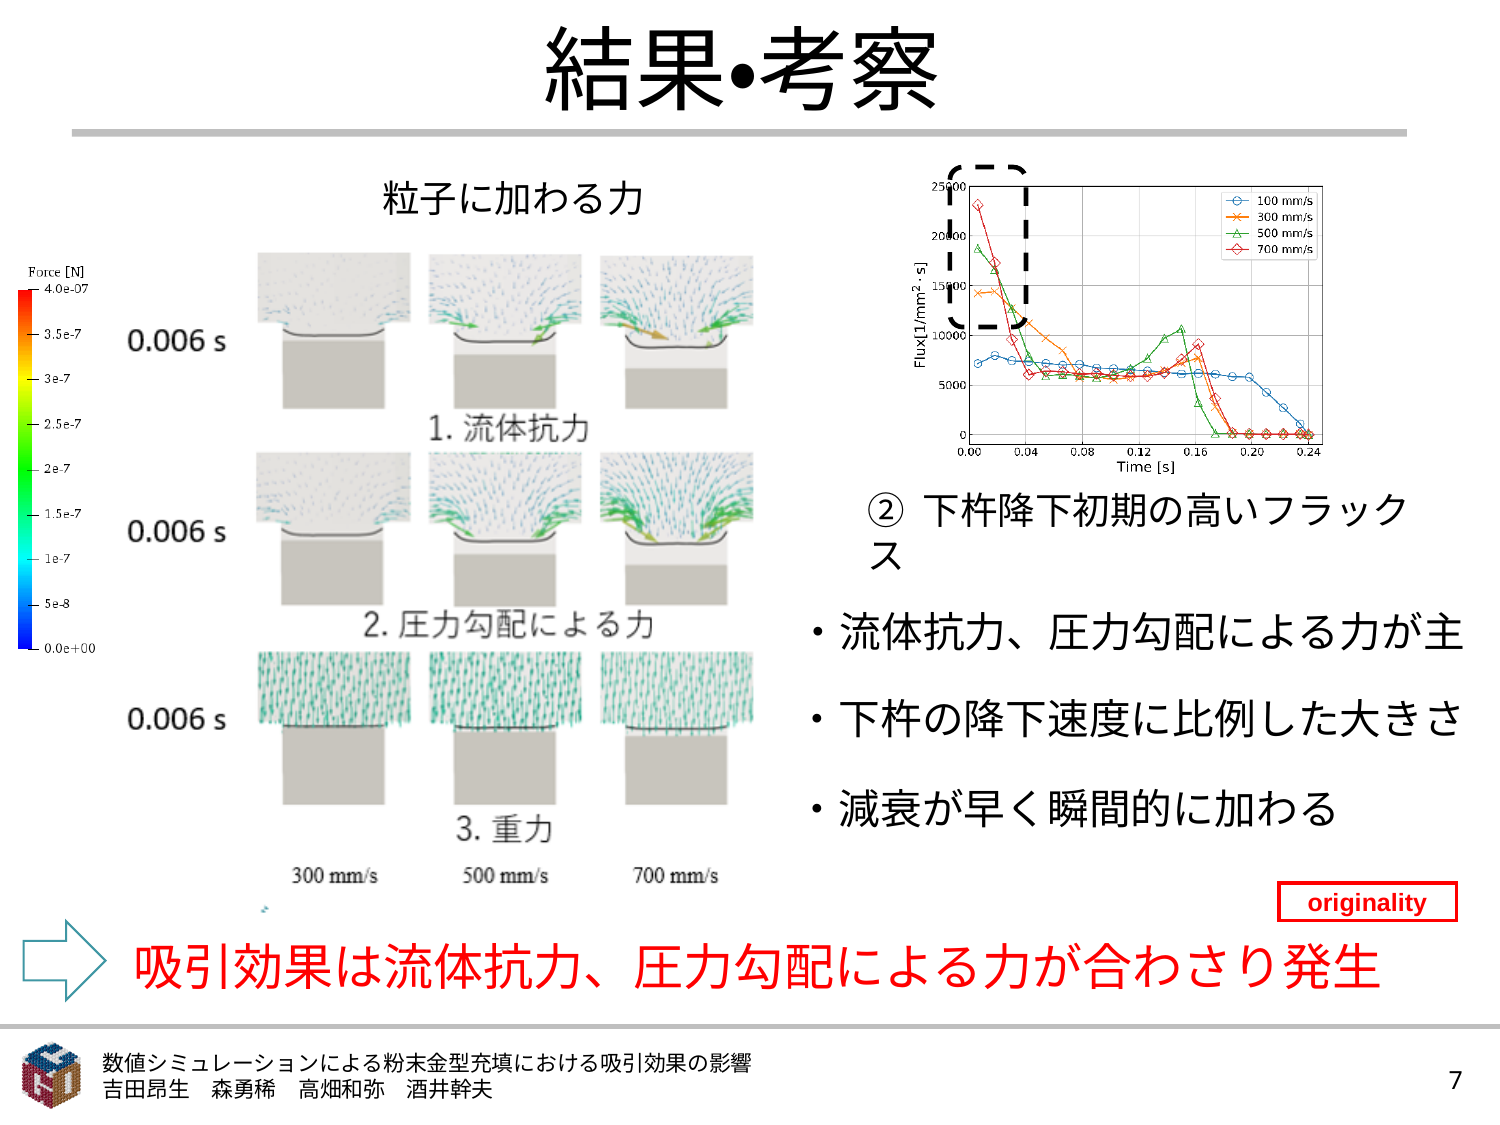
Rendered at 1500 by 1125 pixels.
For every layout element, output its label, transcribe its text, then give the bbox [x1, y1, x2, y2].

text_box [22, 918, 107, 1003]
text_box 吸引効果は流体抗力、圧力勾配による力が合わさり発生 [118, 935, 1405, 1013]
picture [21, 1040, 81, 1109]
text_box originality [1275, 879, 1460, 924]
picture [1, 242, 788, 916]
text_box 粒子に加わる力 [209, 167, 818, 228]
text_box ・下杵の降下速度に比例した大きさ [788, 685, 1486, 751]
text_box ② 下杵降下初期の高いフラックス [852, 479, 1460, 585]
text_box ・減衰が早く瞬間的に加わる [788, 775, 1368, 841]
picture [912, 145, 1368, 487]
title 結果・考察 [0, 0, 1486, 131]
text_box ・流体抗力、圧力勾配による力が主 [788, 598, 1486, 664]
